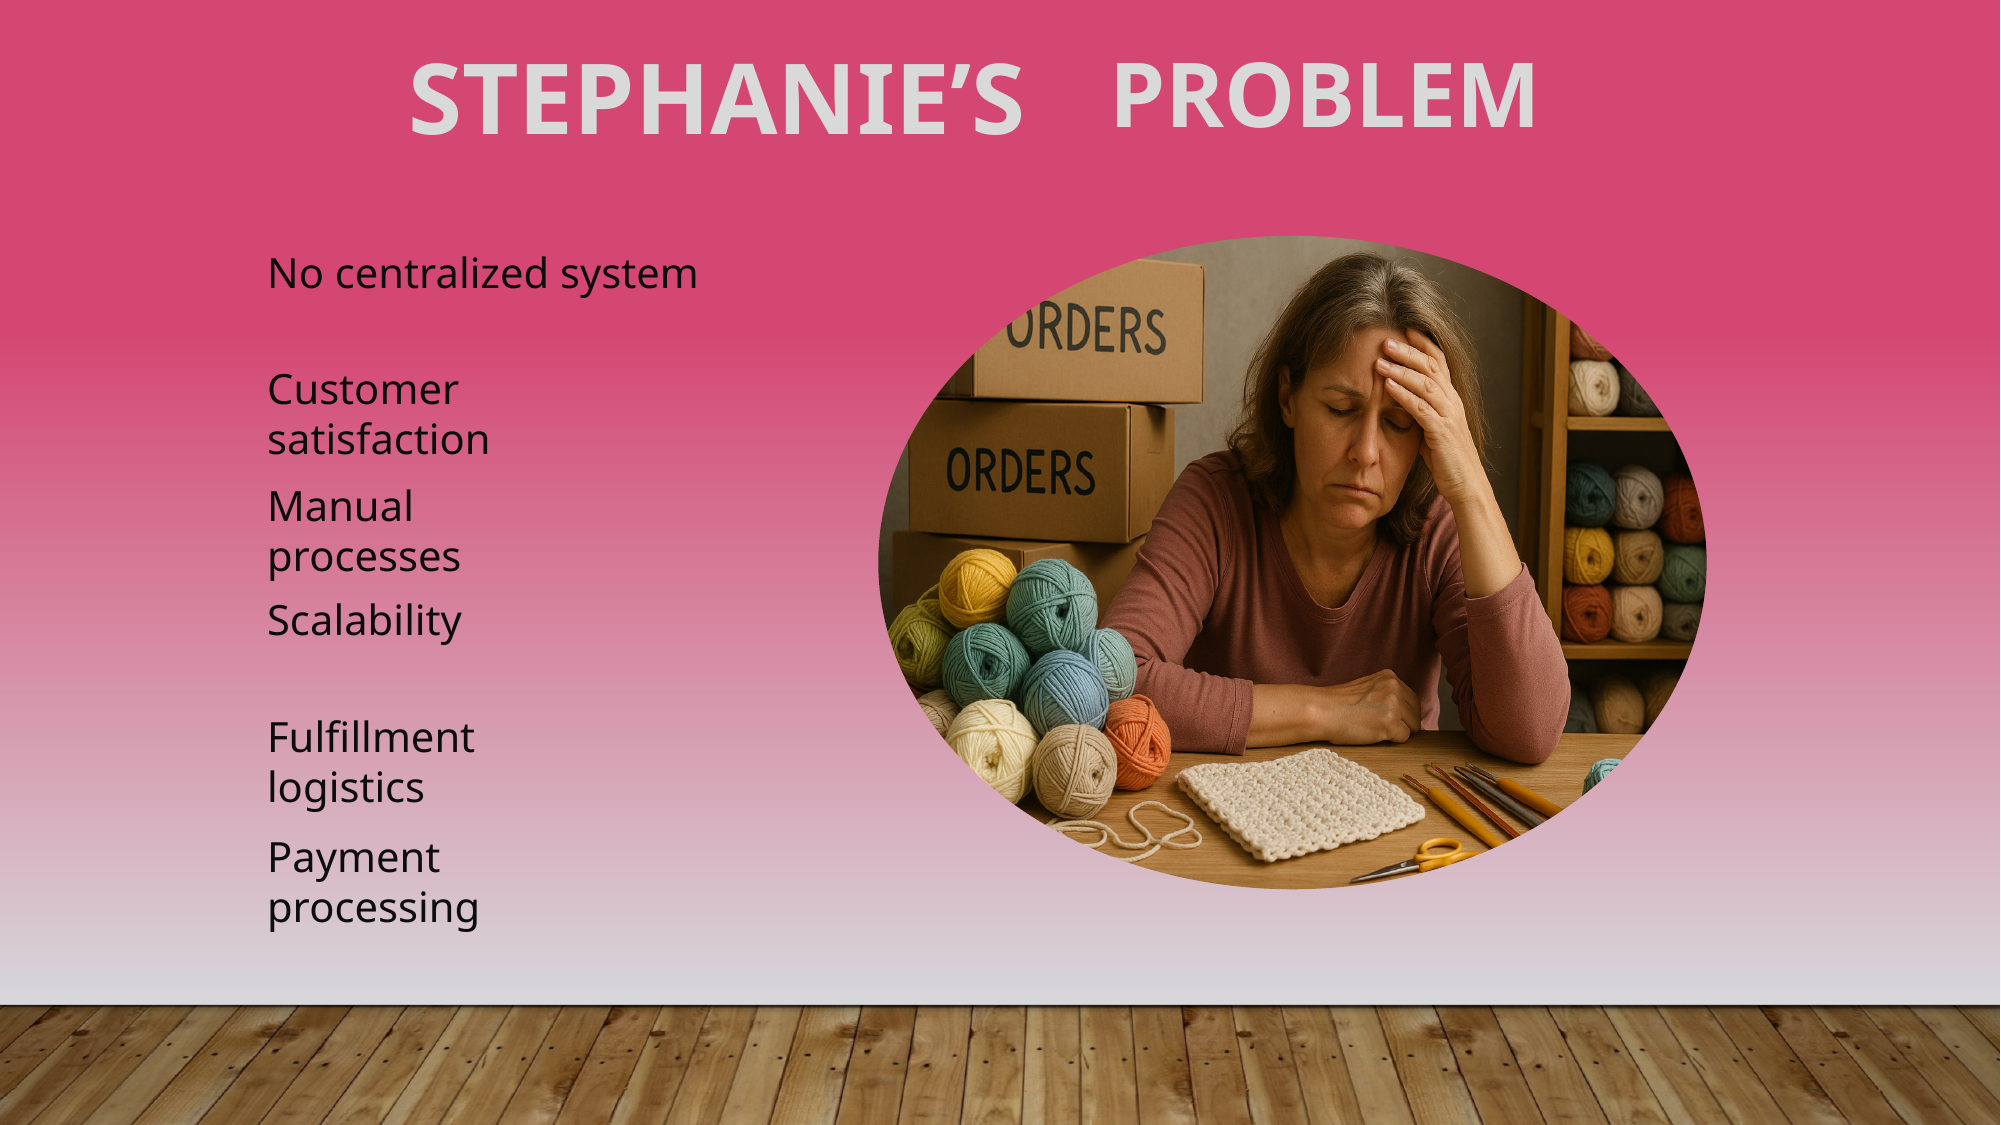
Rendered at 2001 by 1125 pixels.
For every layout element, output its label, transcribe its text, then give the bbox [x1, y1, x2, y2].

picture [0, 1005, 2000, 1125]
text_box Fulfillment logistics [252, 703, 601, 819]
text_box Customer satisfaction [252, 355, 708, 471]
title Stephanie’s [260, 42, 868, 164]
text_box No centralized system [252, 239, 736, 305]
text_box Manual processes [252, 472, 601, 586]
text_box Scalability [252, 586, 648, 652]
text_box Payment processing [252, 823, 648, 939]
text_box Problem [868, 42, 1782, 164]
picture [878, 235, 1707, 890]
